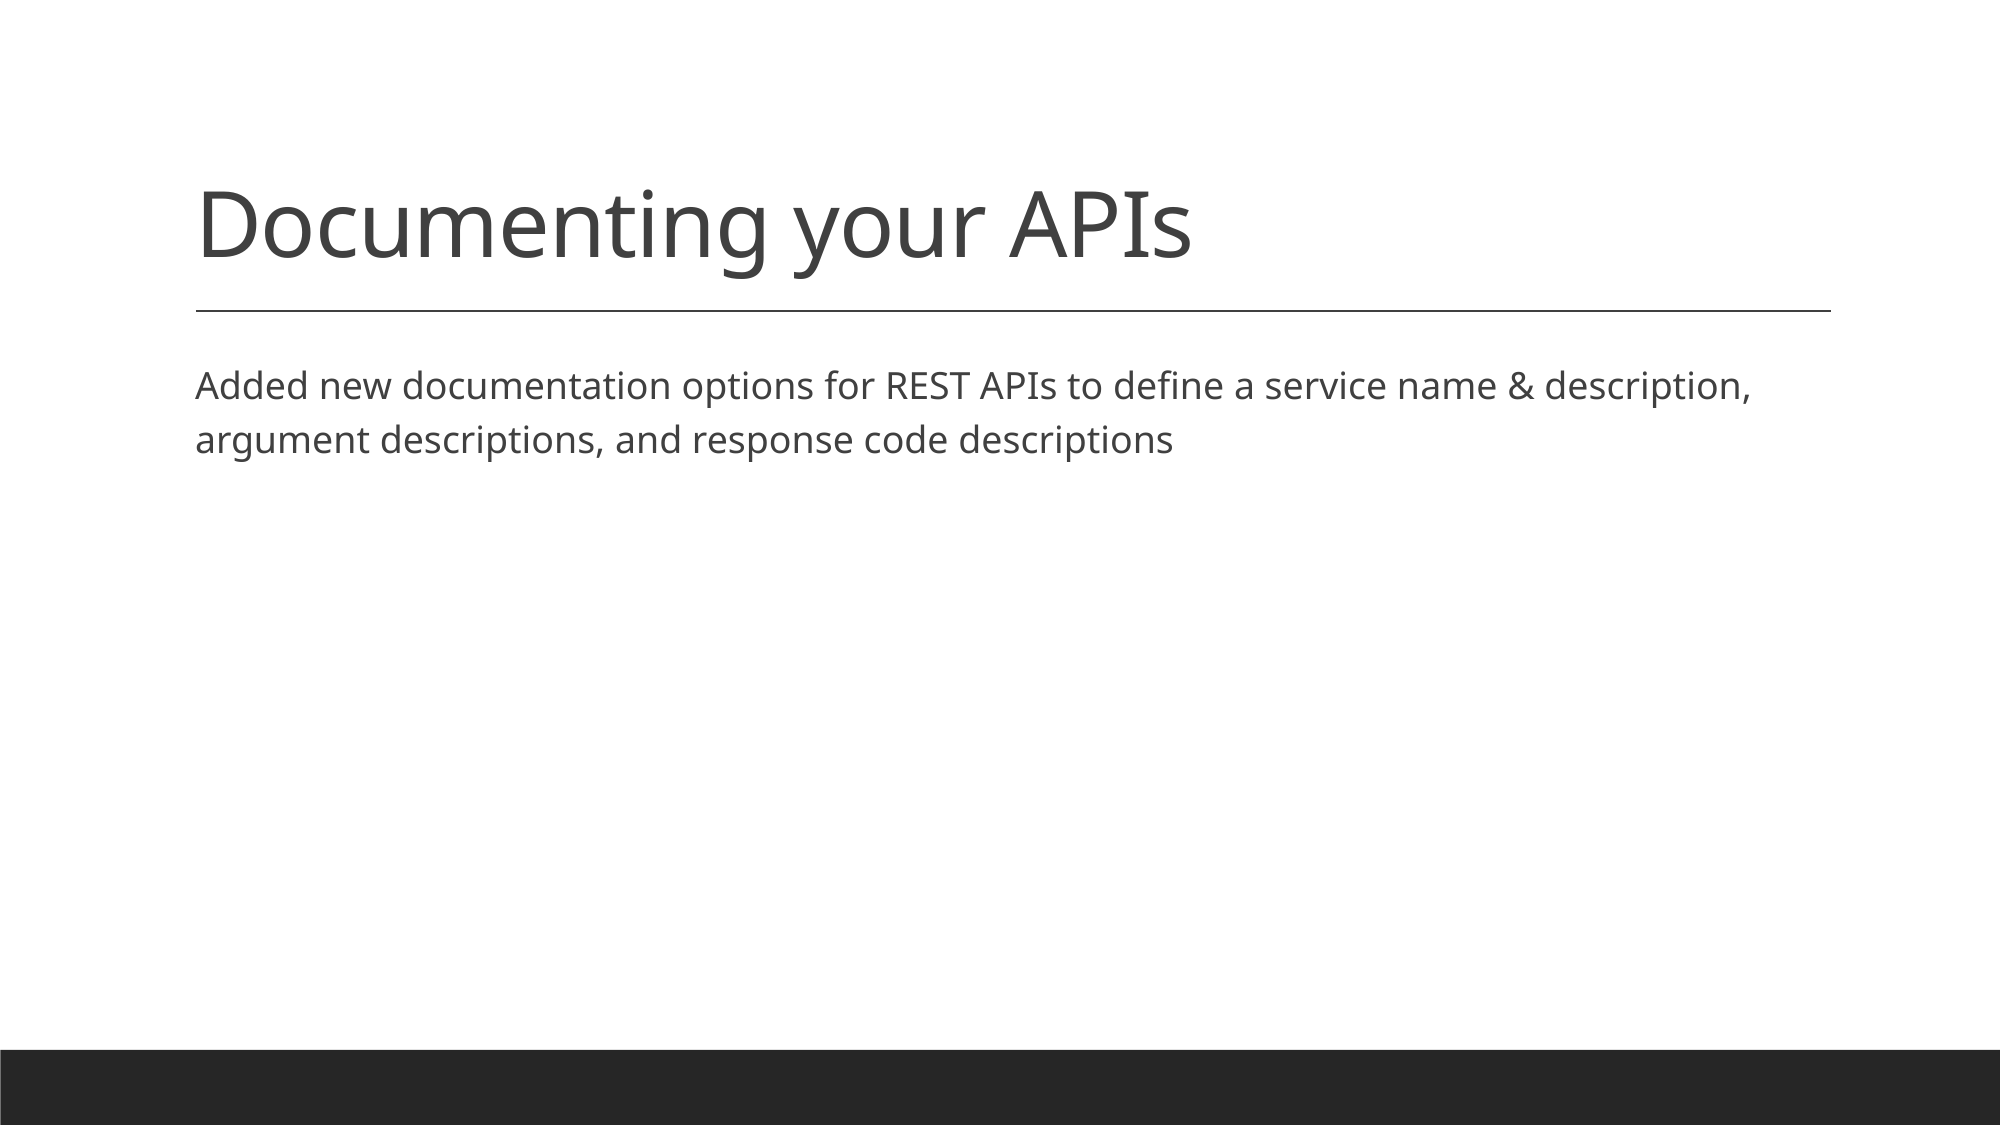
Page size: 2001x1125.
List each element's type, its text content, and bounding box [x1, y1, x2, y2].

title Documenting your APIs [180, 47, 1830, 285]
list Added new documentation options for REST APIs to define a service name & description, argument descriptions, and response code descriptions [180, 345, 1830, 963]
